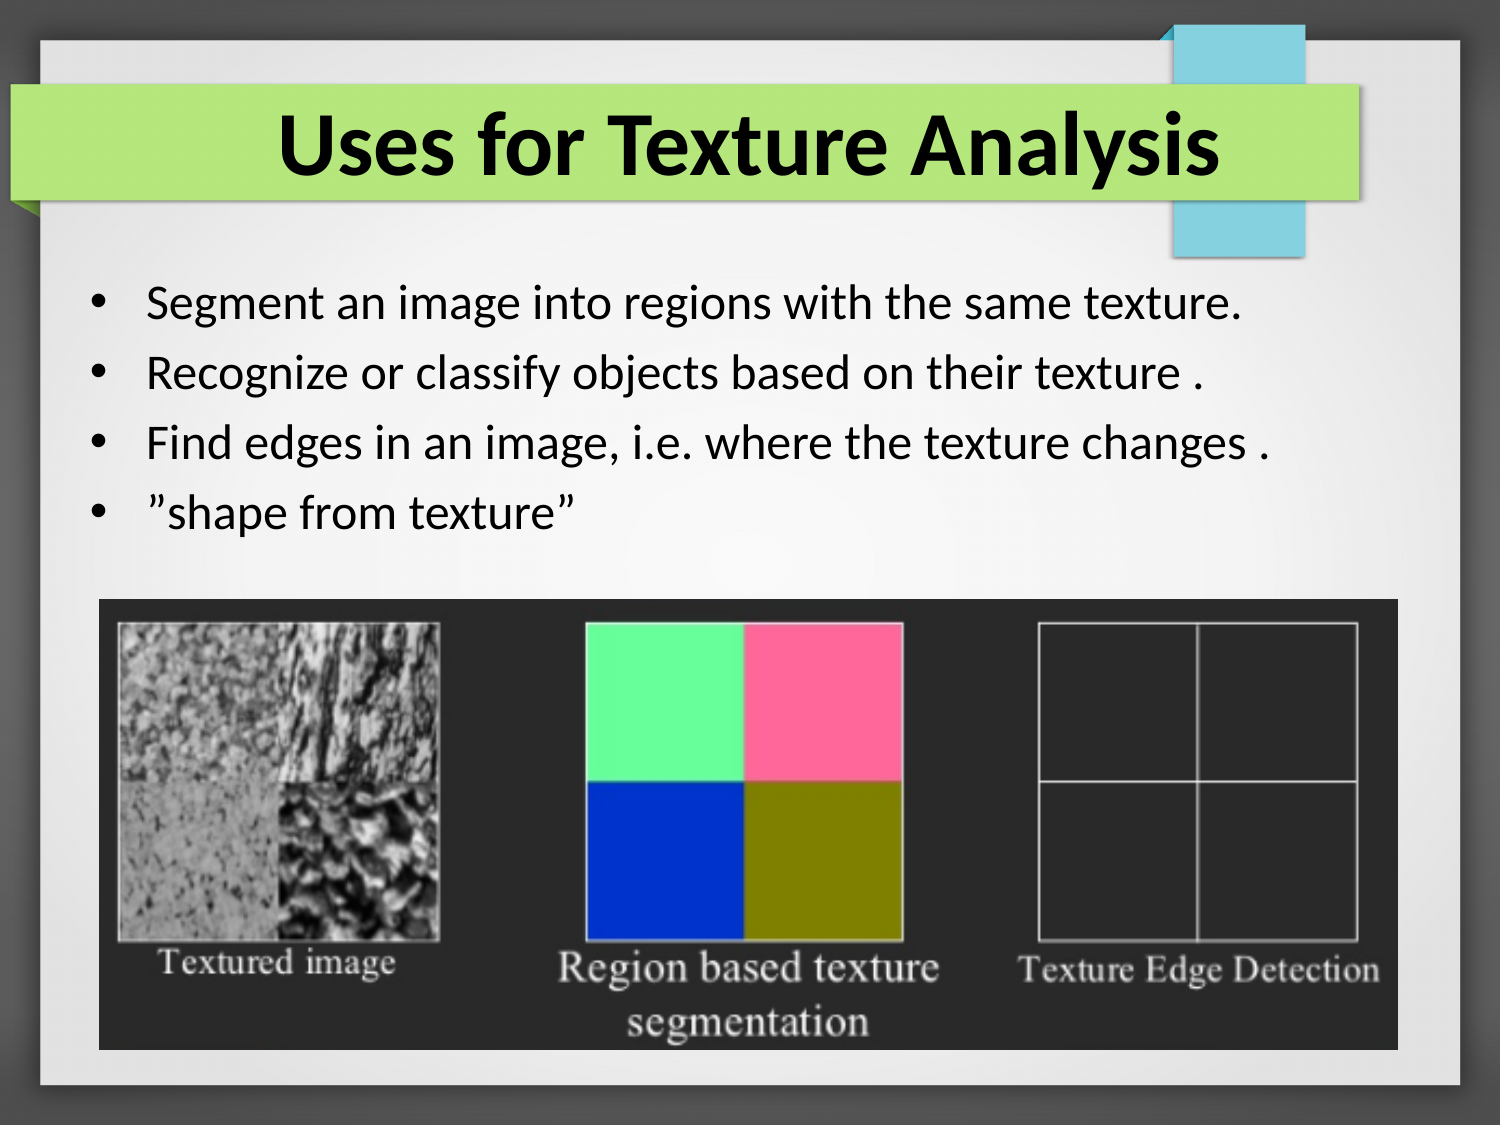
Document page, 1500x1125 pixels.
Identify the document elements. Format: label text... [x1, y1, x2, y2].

text_box Segment an image into regions with the same texture. Recognize or classify objects based on their texture . Find edges in an image, i.e. where the texture changes . ”shape from texture” [74, 262, 1425, 1005]
picture [0, 0, 1500, 1125]
text_box Uses for Texture Analysis [74, 45, 1425, 233]
